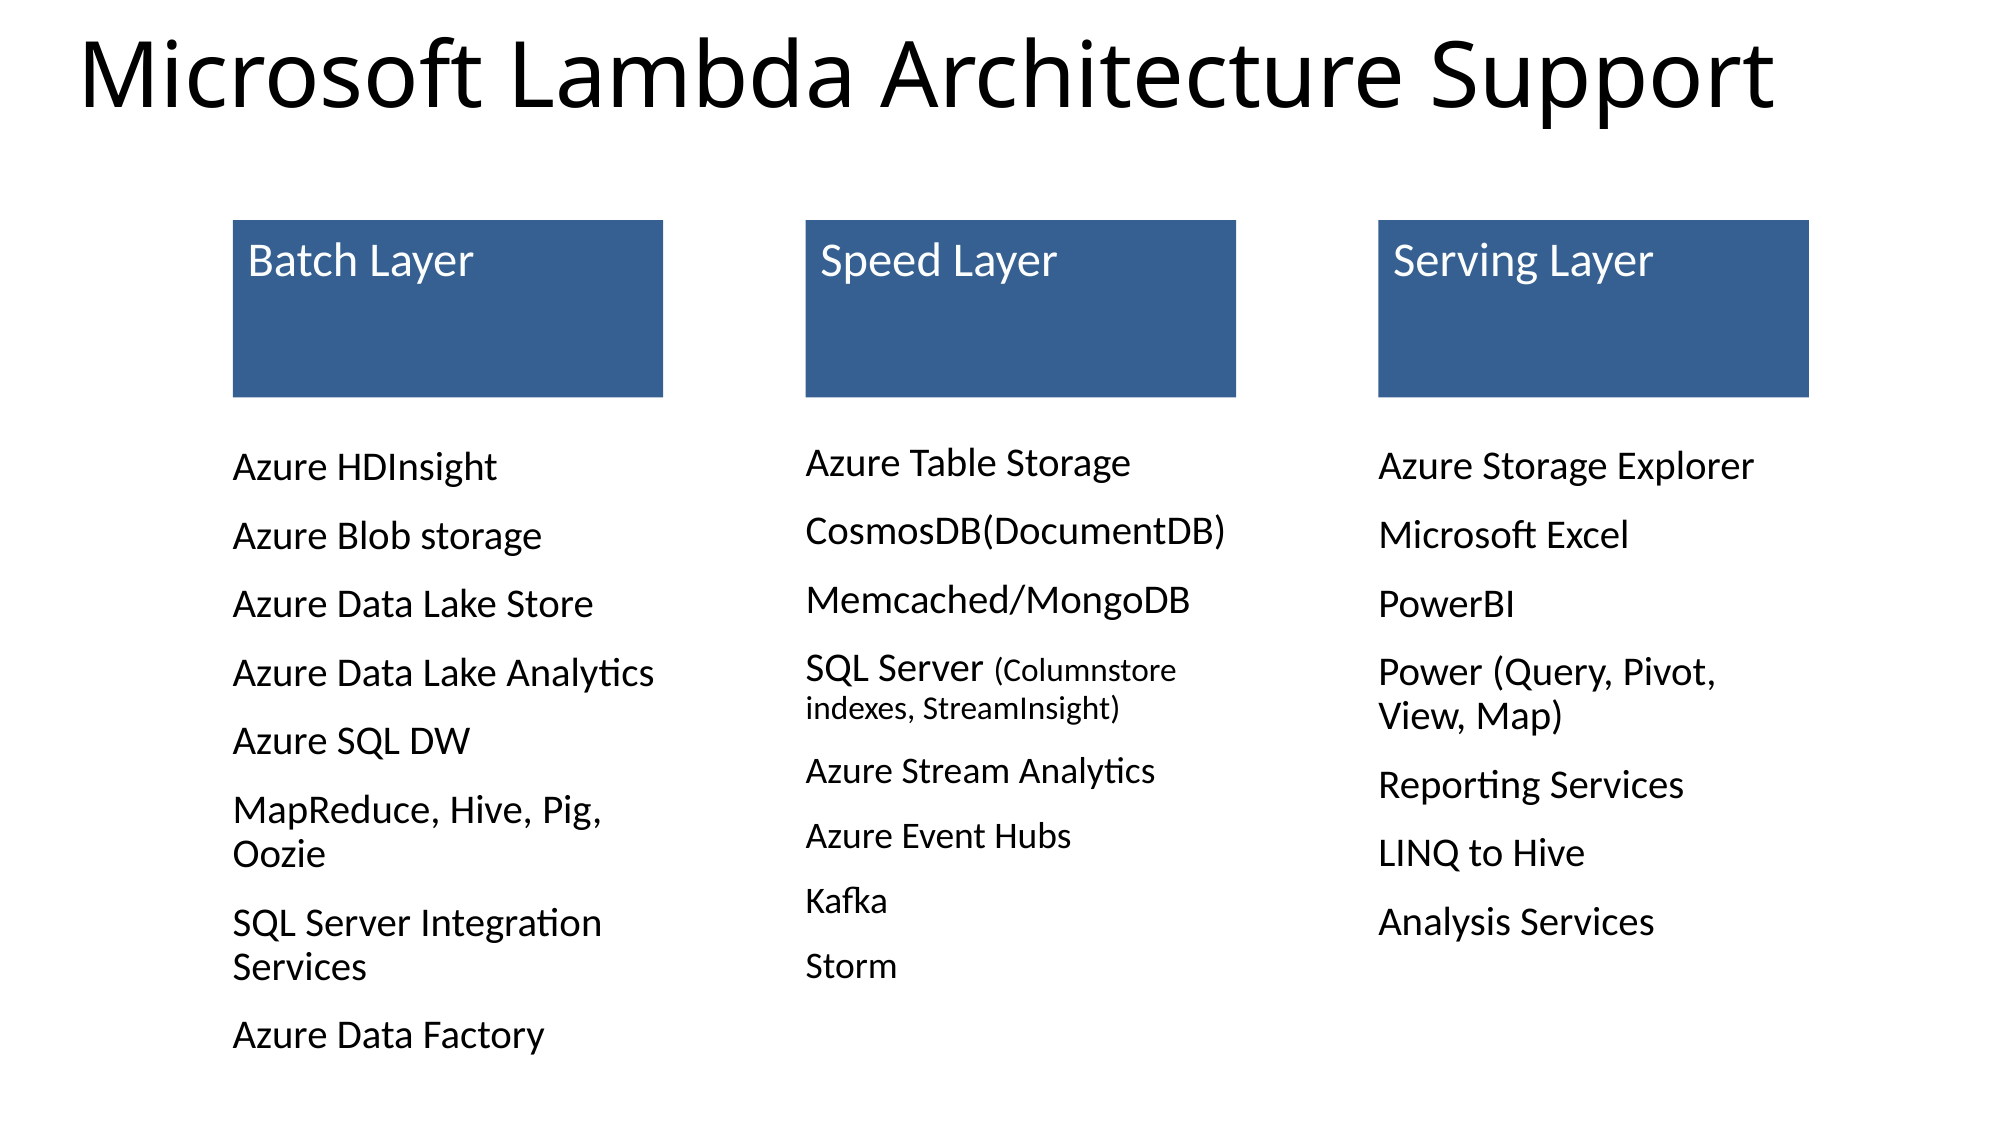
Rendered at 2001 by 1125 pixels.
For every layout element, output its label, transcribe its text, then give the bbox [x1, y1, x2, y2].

title Microsoft Lambda Architecture Support [62, 29, 1953, 205]
text_box Azure HDInsight Azure Blob storage Azure Data Lake Store Azure Data Lake Analytics Azure SQL DW MapReduce, Hive, Pig, Oozie SQL Server Integration Services Azure Data Factory [232, 421, 664, 1125]
text_box Batch Layer [232, 220, 664, 398]
text_box Serving Layer [1378, 220, 1809, 398]
text_box Speed Layer [805, 220, 1237, 398]
text_box Azure Table Storage CosmosDB(DocumentDB) Memcached/MongoDB SQL Server (Columnstore indexes, StreamInsight) Azure Stream Analytics Azure Event Hubs Kafka Storm [805, 417, 1237, 1011]
text_box Azure Storage Explorer Microsoft Excel PowerBI Power (Query, Pivot, View, Map) Reporting Services LINQ to Hive Analysis Services [1378, 421, 1809, 968]
